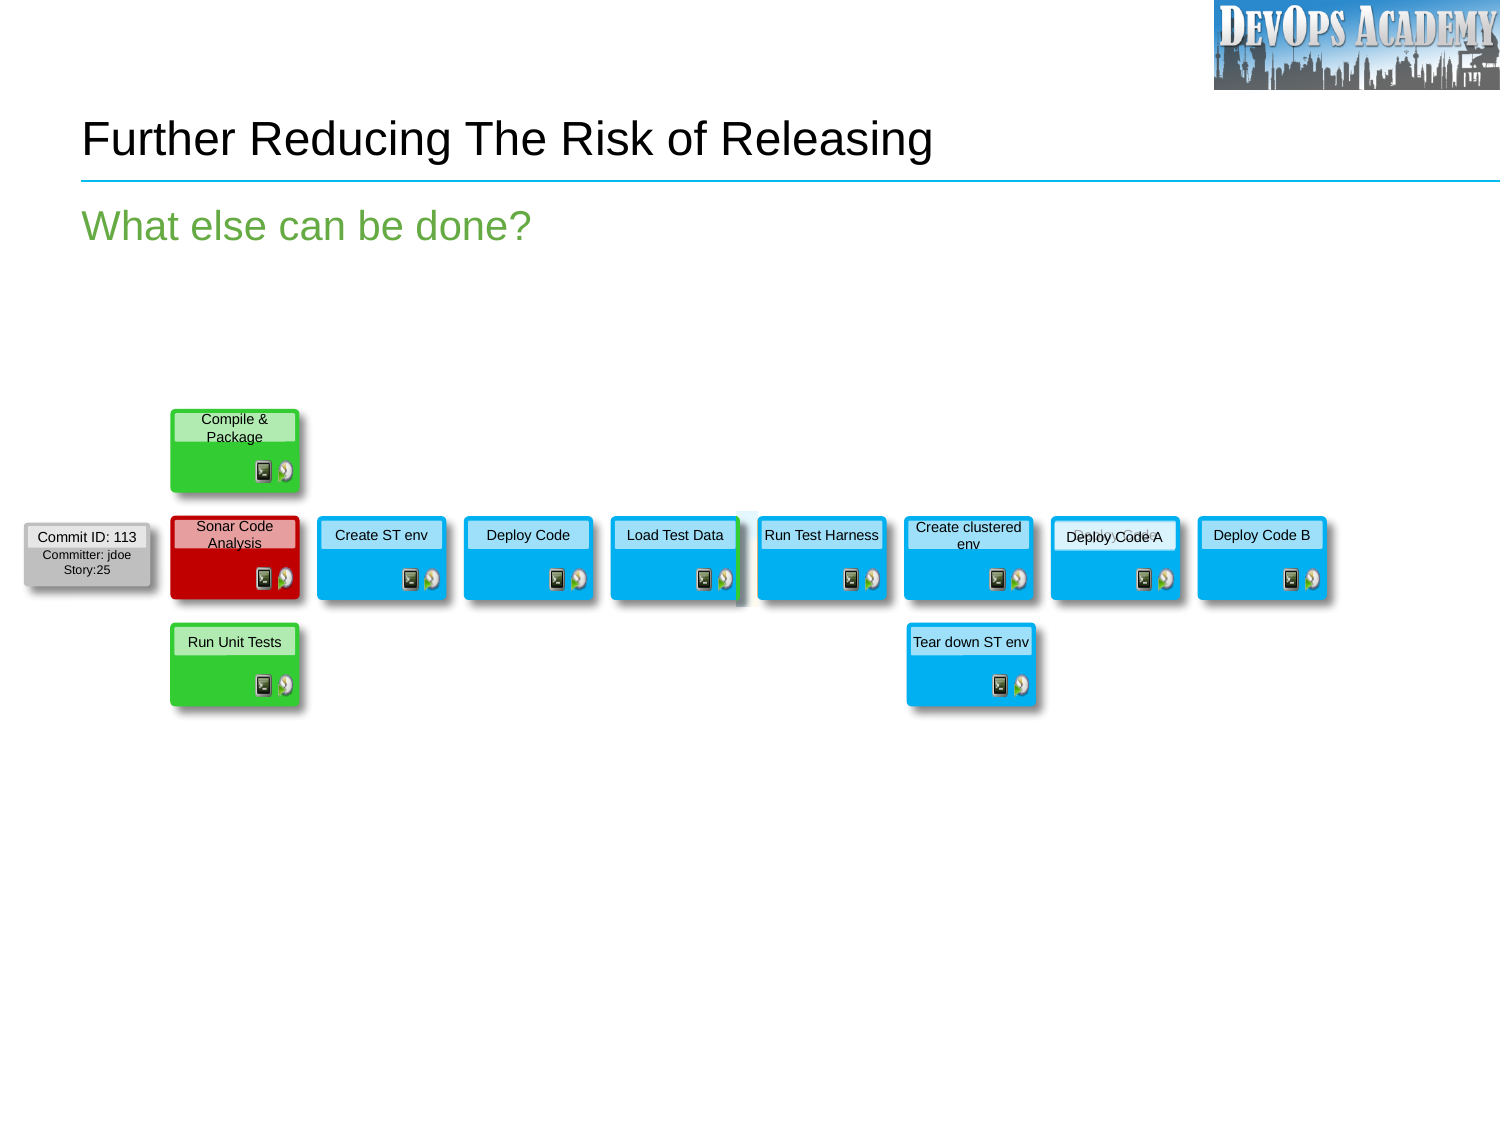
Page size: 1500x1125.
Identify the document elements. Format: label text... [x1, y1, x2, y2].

picture [1159, 569, 1173, 589]
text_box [23, 522, 151, 587]
list What else can be done? [81, 191, 1419, 257]
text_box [1197, 515, 1328, 601]
text_box Deploy Code A [1052, 520, 1178, 553]
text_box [906, 622, 1037, 707]
picture [1419, 0, 1500, 90]
text_box [1048, 514, 1183, 603]
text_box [169, 622, 300, 707]
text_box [762, 515, 887, 601]
picture [736, 511, 758, 608]
picture [1137, 569, 1151, 590]
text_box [170, 408, 300, 493]
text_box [610, 515, 732, 601]
title Further Reducing The Risk of Releasing [81, 0, 1419, 165]
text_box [463, 515, 594, 601]
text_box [903, 515, 1034, 601]
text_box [170, 515, 300, 600]
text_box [316, 515, 447, 601]
